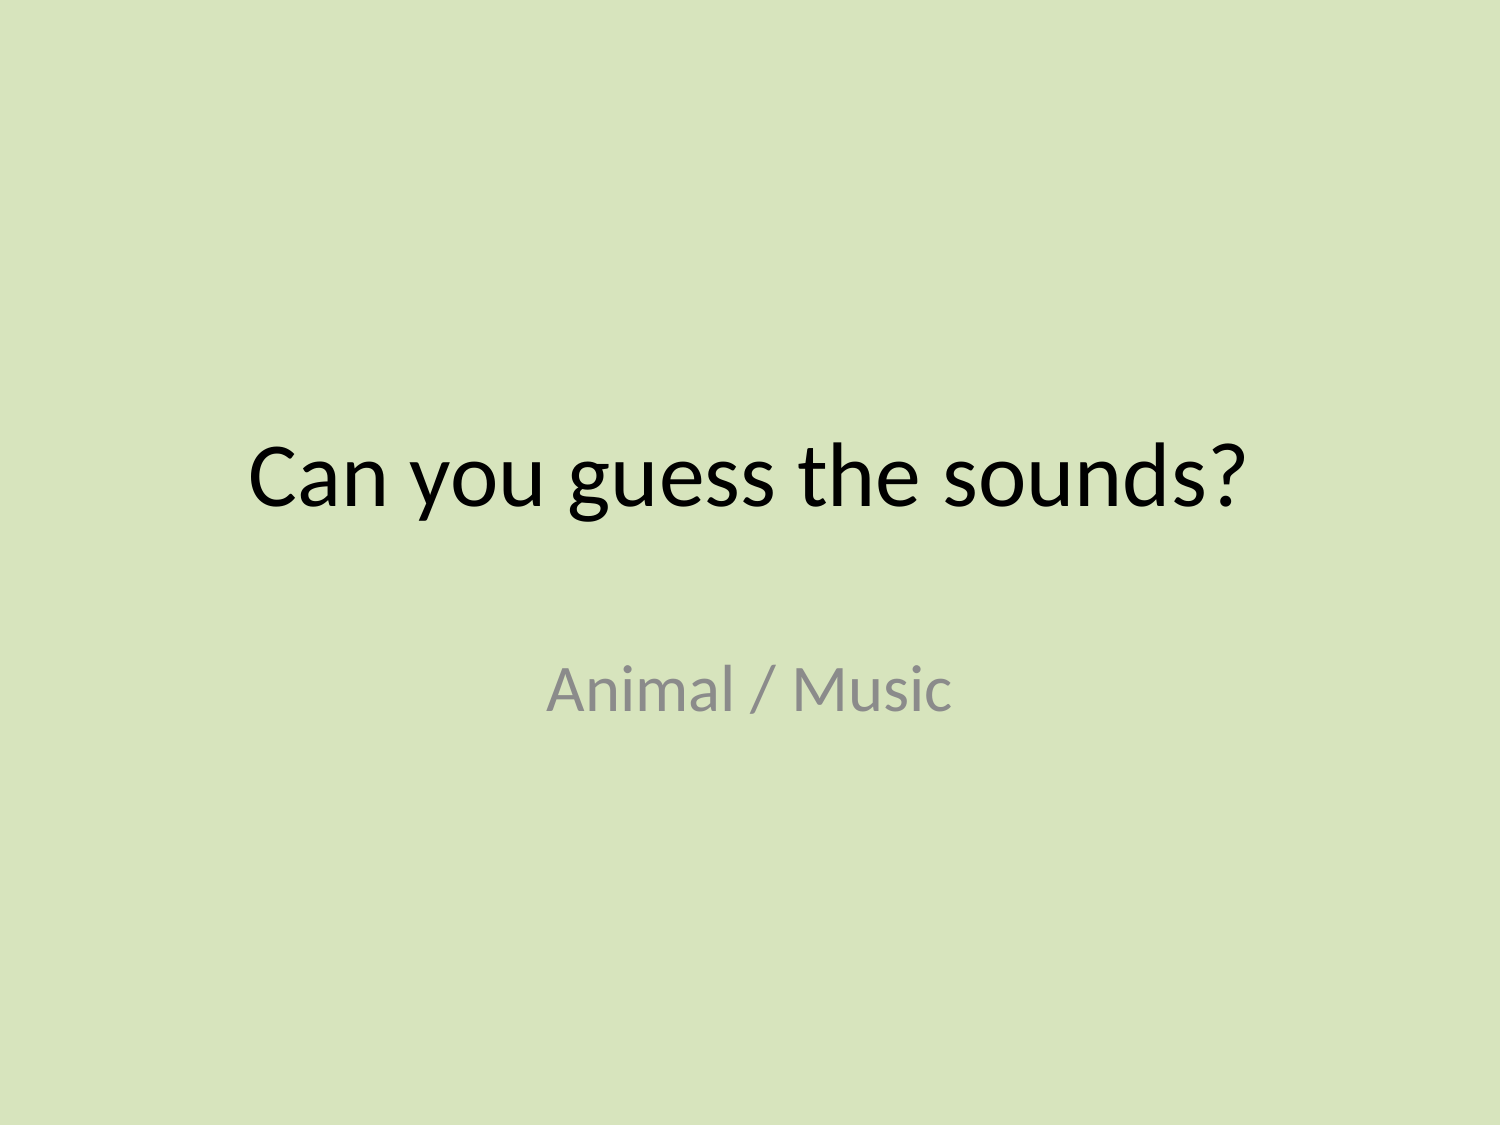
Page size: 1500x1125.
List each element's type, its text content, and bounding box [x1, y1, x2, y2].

subtitle Animal / Music [225, 637, 1275, 925]
title Can you guess the sounds? [112, 349, 1388, 591]
